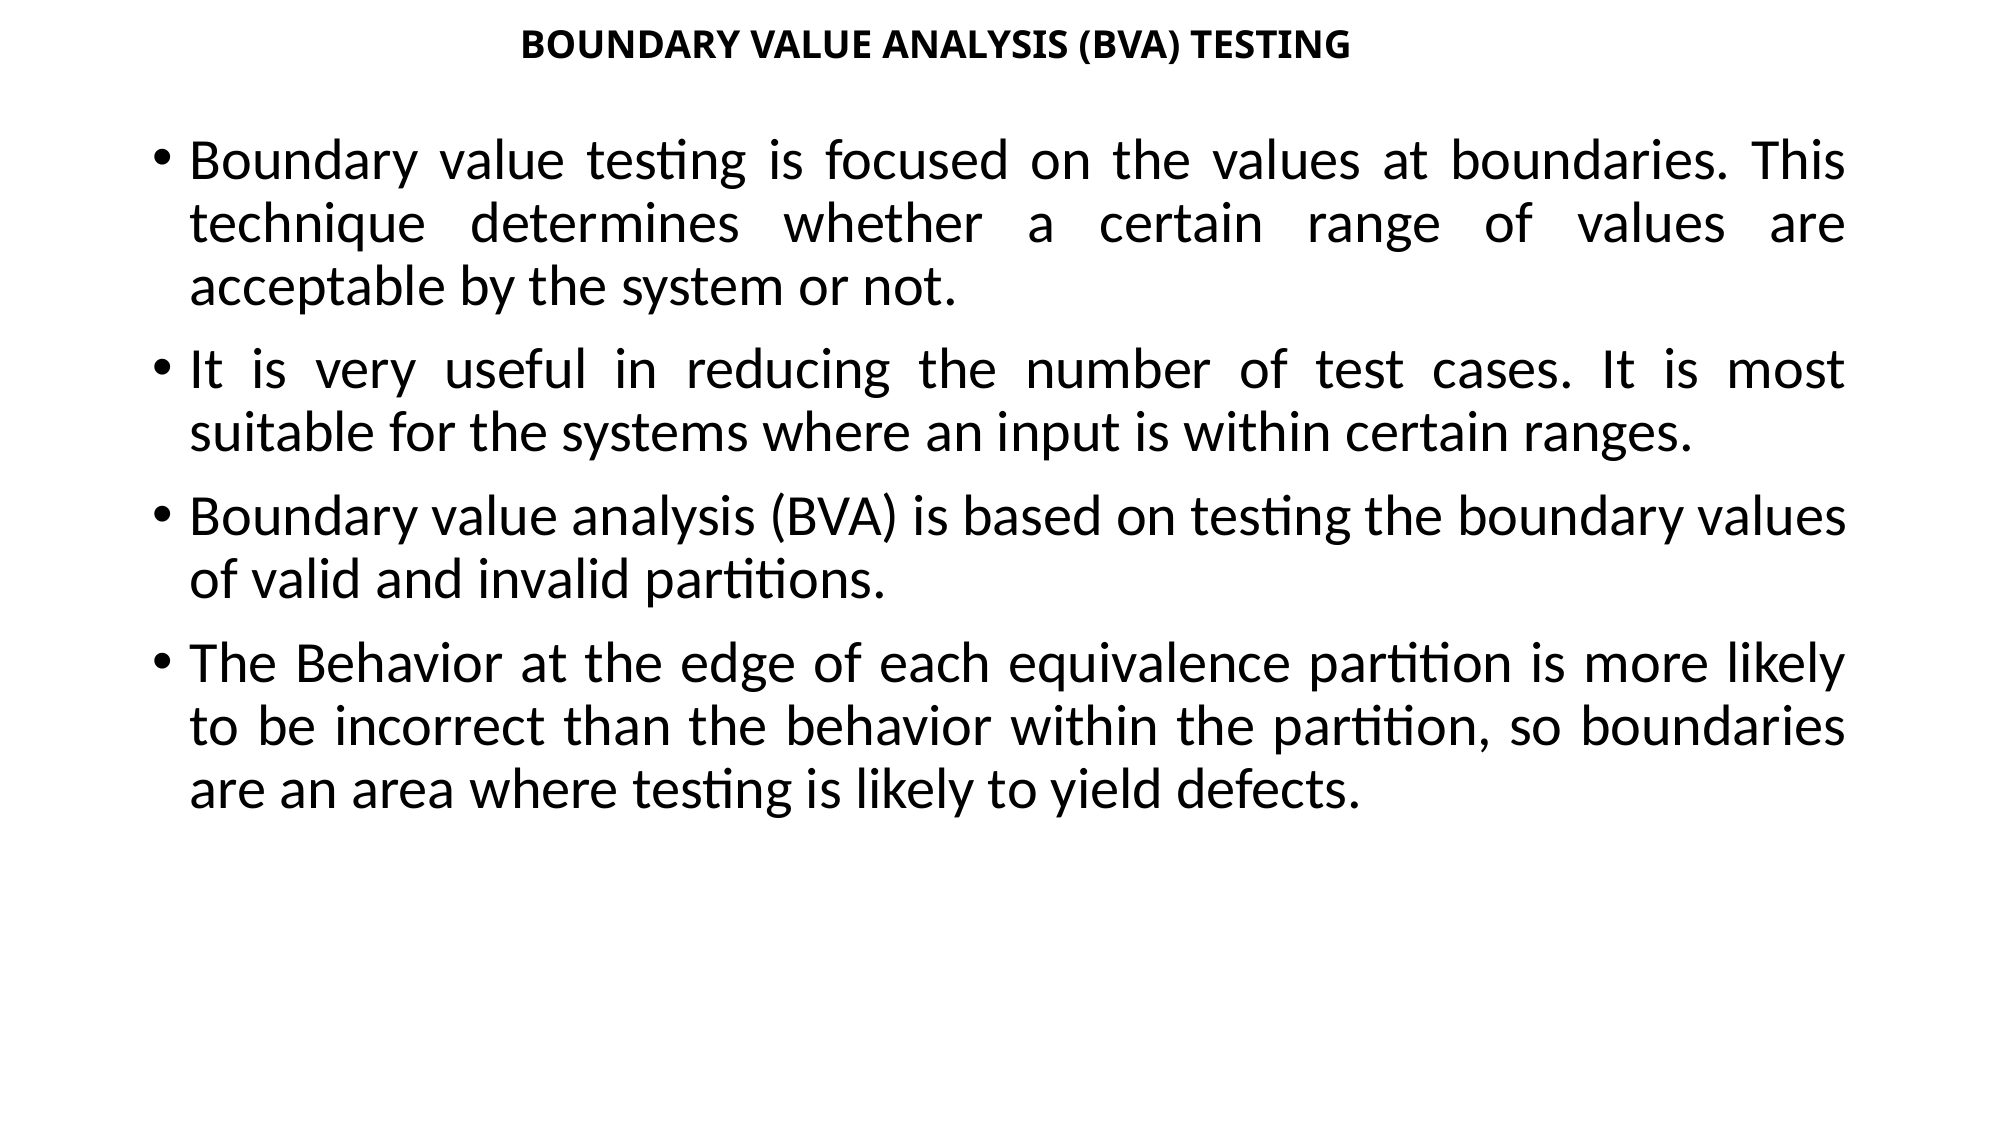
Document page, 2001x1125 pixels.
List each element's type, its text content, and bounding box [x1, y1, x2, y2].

title BOUNDARY VALUE ANALYSIS (BVA) TESTING [490, 0, 1381, 93]
list Boundary value testing is focused on the values at boundaries. This technique determines whether a certain range of values are acceptable by the system or not. It is very useful in reducing the number of test cases. It is most suitable for the systems where an input is within certain ranges. Boundary value analysis (BVA) is based on testing the boundary values of valid and invalid partitions. The Behavior at the edge of each equivalence partition is more likely to be incorrect than the behavior within the partition, so boundaries are an area where testing is likely to yield defects. [137, 121, 1863, 1014]
